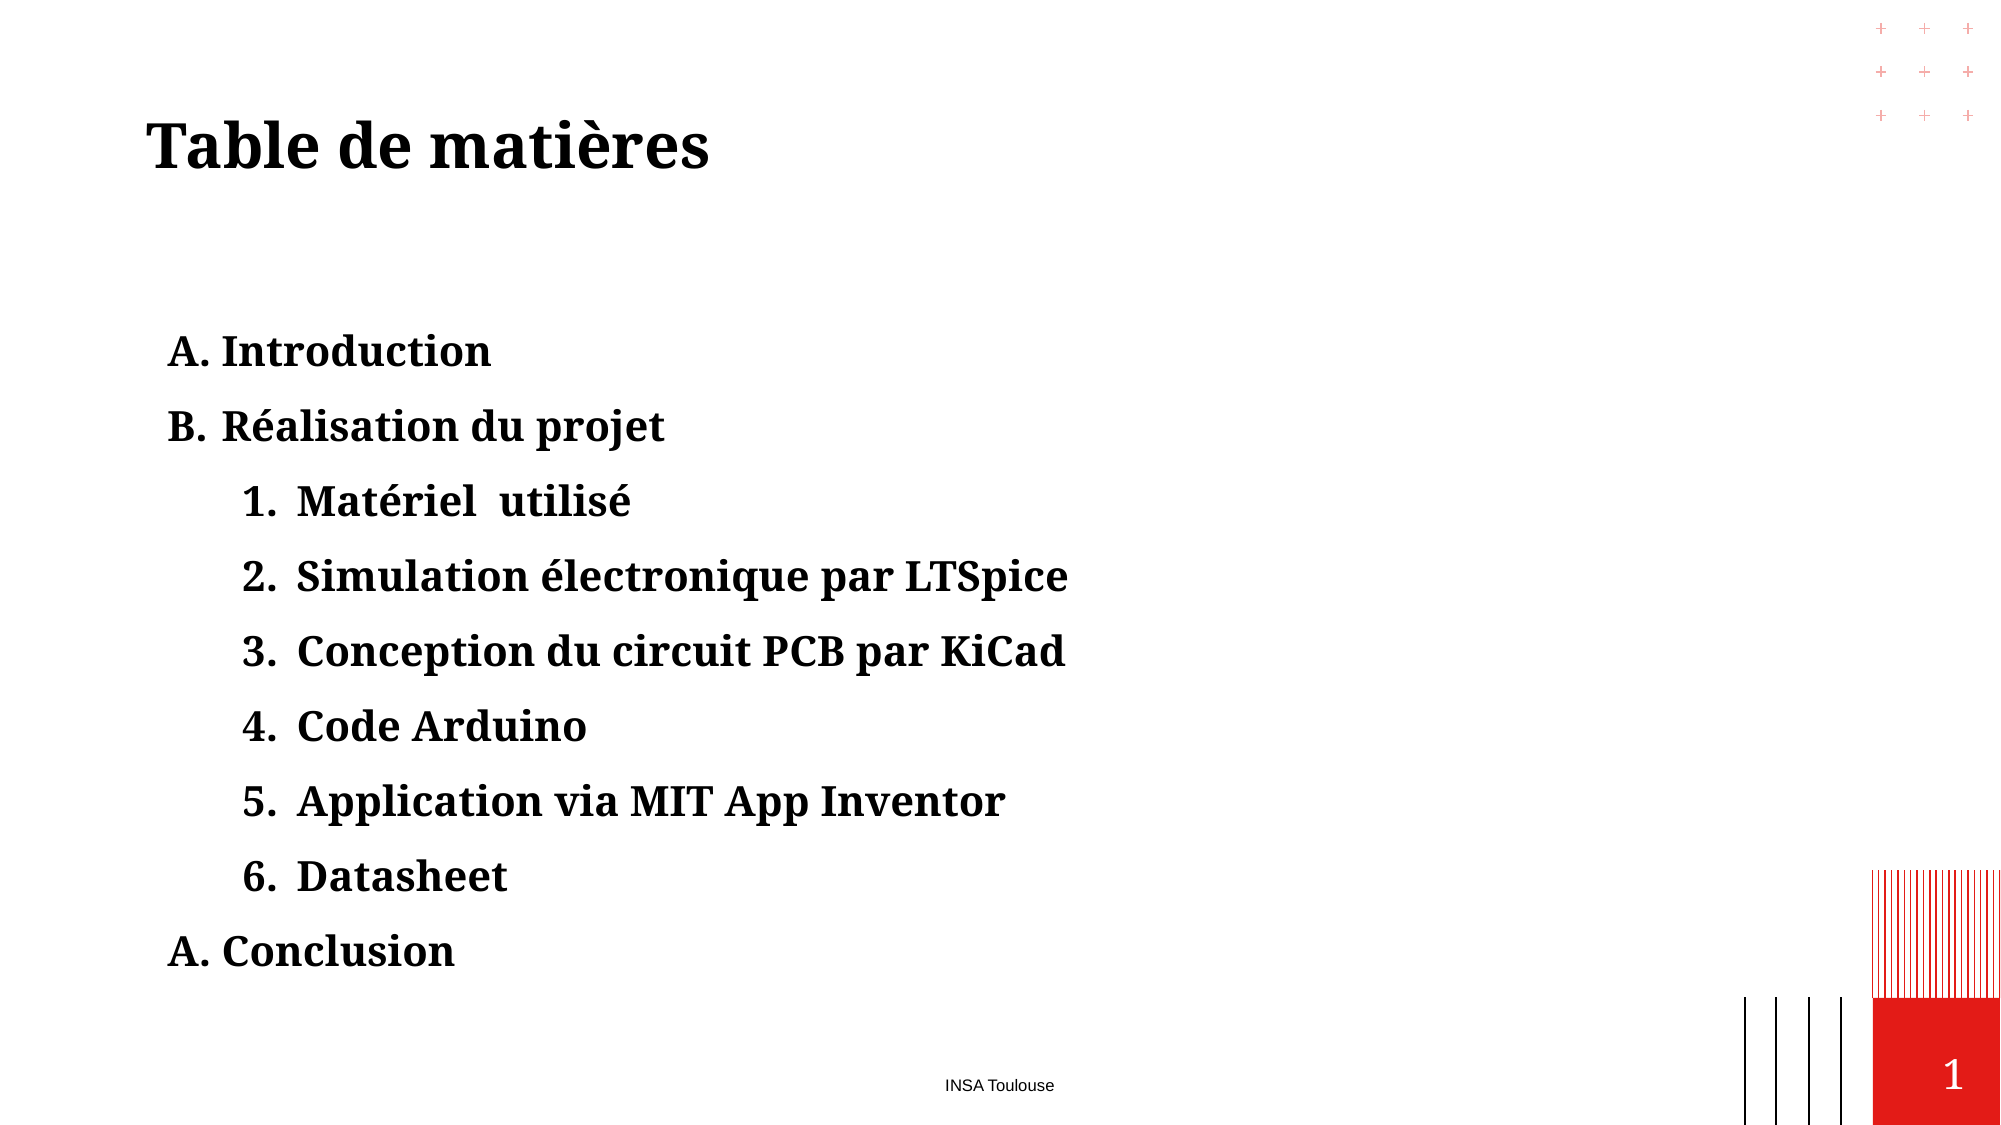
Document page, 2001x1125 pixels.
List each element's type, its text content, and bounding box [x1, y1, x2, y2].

slide_number 1 [1907, 741, 1972, 1125]
footer INSA Toulouse [662, 1064, 1338, 1105]
title Table de matières [146, 114, 1855, 299]
list Introduction Réalisation du projet Matériel utilisé Simulation électronique par LTSpice Conception du circuit PCB par KiCad Code Arduino Application via MIT App Inventor Datasheet Conclusion [146, 299, 1855, 975]
